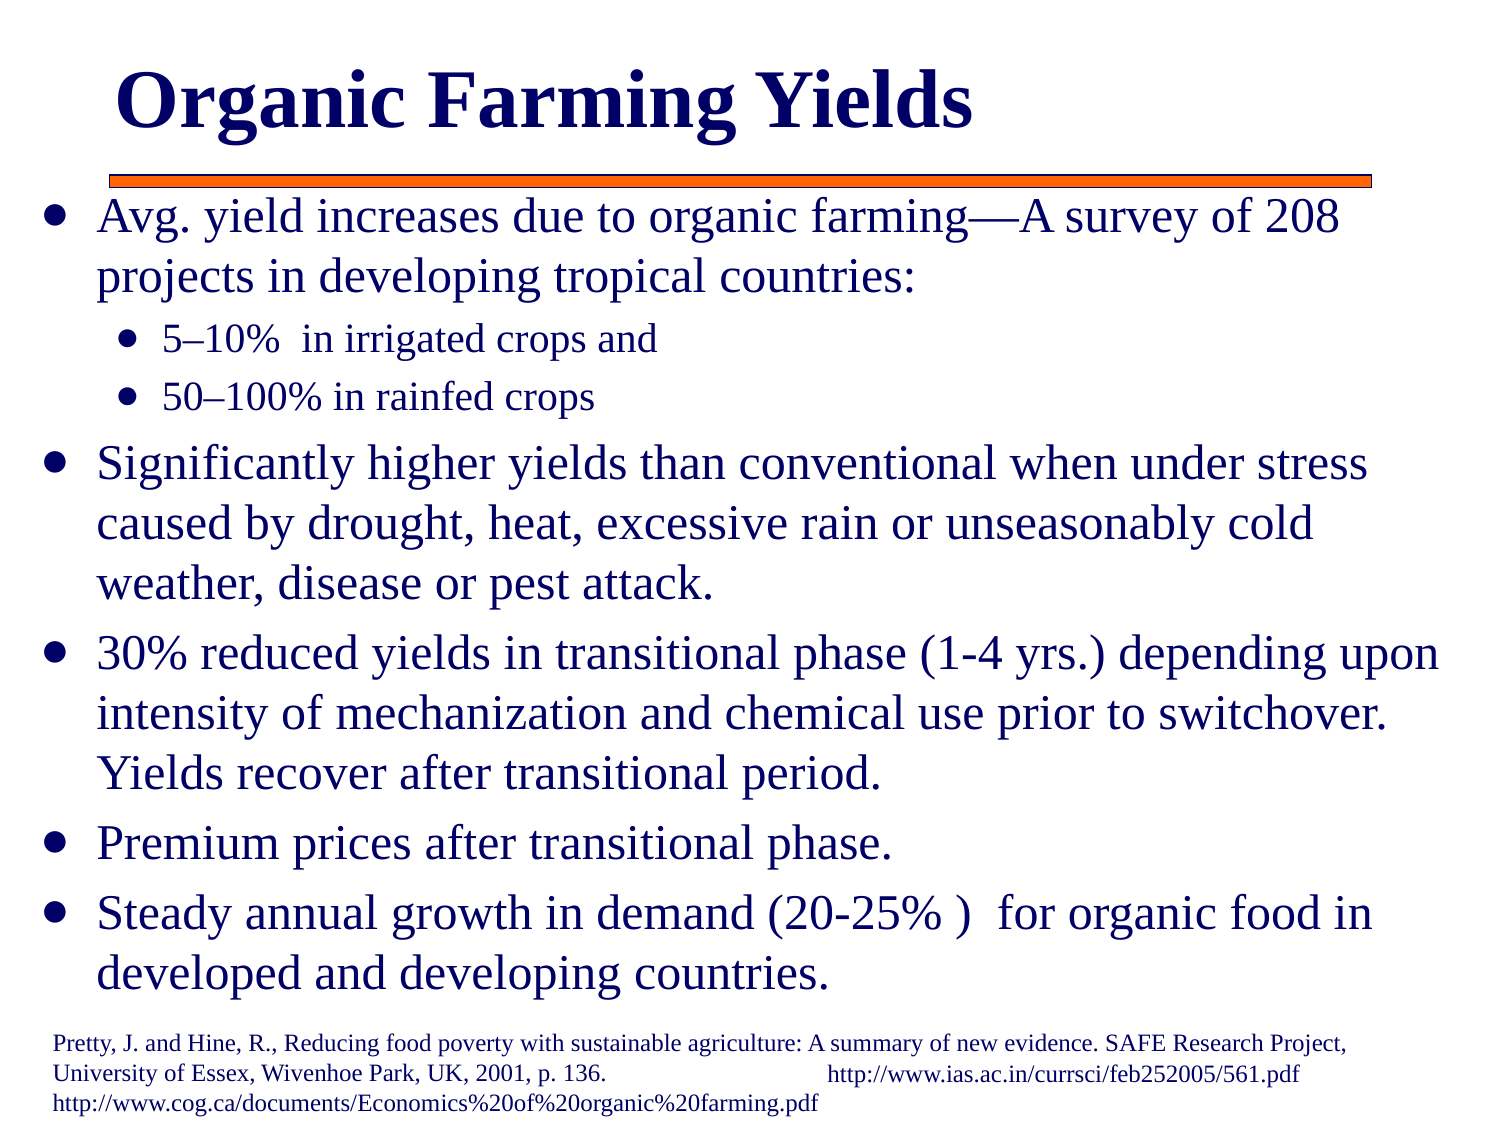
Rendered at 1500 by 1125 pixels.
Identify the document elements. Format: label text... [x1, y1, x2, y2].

text_box http://www.ias.ac.in/currsci/feb252005/561.pdf [812, 1050, 1400, 1096]
text_box Pretty, J. and Hine, R., Reducing food poverty with sustainable agriculture: A summary of new evidence. SAFE Research Project, University of Essex, Wivenhoe Park, UK, 2001, p. 136. http://www.cog.ca/documents/Economics%20of%20organic%20farming.pdf [37, 1018, 1450, 1125]
title Organic Farming Yields [99, 12, 1375, 174]
list Avg. yield increases due to organic farming—A survey of 208 projects in developing tropical countries: 5–10% in irrigated crops and 50–100% in rainfed crops Significantly higher yields than conventional when under stress caused by drought, heat, excessive rain or unseasonably cold weather, disease or pest attack. 30% reduced yields in transitional phase (1-4 yrs.) depending upon intensity of mechanization and chemical use prior to switchover. Yields recover after transitional period. Premium prices after transitional phase. Steady annual growth in demand (20-25% ) for organic food in developed and developing countries. [24, 174, 1475, 1025]
